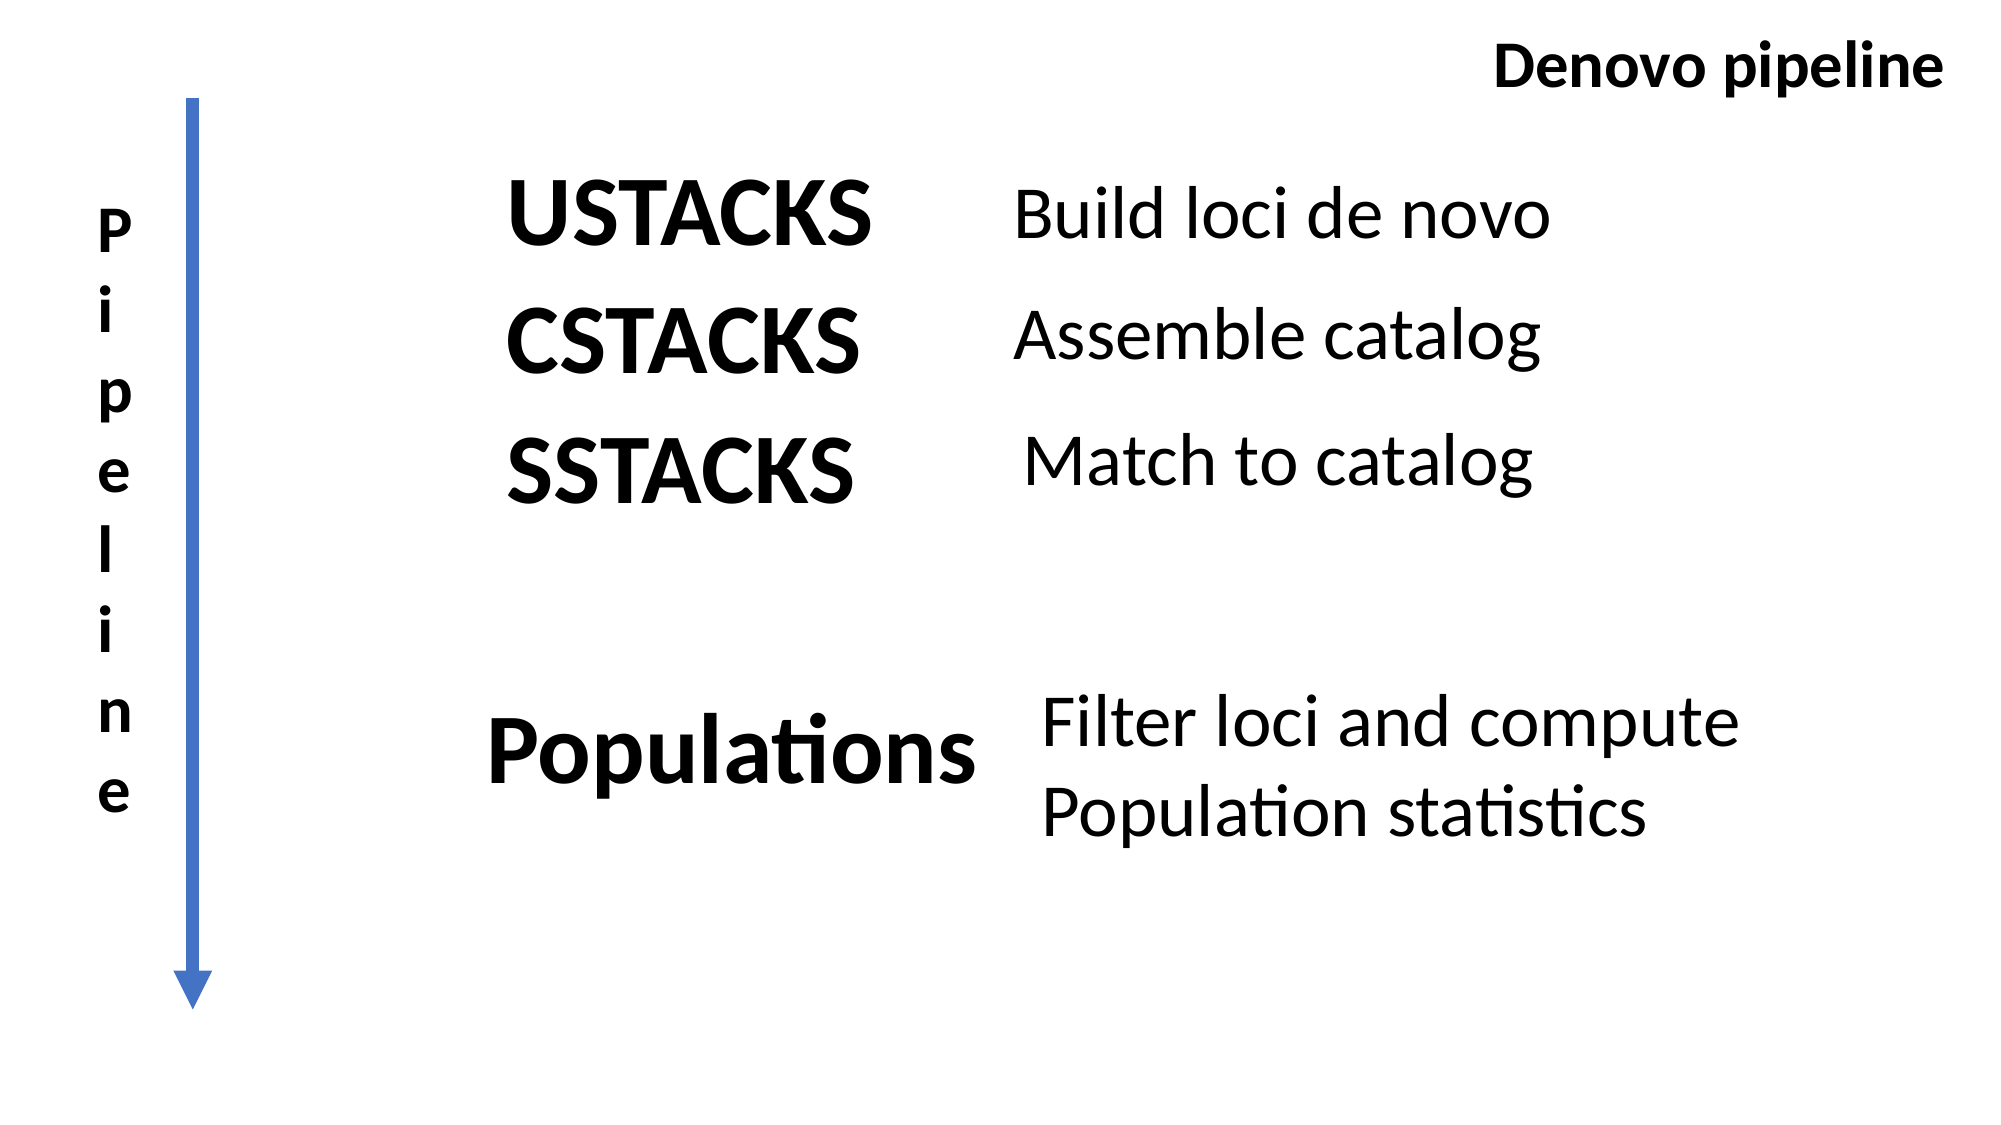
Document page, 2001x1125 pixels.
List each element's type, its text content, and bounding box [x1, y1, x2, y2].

text_box Populations [471, 675, 994, 811]
text_box Assemble catalog [998, 276, 1558, 382]
text_box Denovo pipeline [1478, 13, 1961, 109]
text_box CSTACKS [491, 266, 877, 402]
text_box Build loci de novo [998, 155, 1568, 261]
text_box Match to catalog [1008, 402, 1550, 508]
text_box Pipel ine [82, 178, 161, 833]
text_box Filter loci and compute Population statistics [1026, 663, 1773, 859]
text_box USTACKS [492, 138, 889, 273]
text_box SSTACKS [491, 395, 871, 531]
